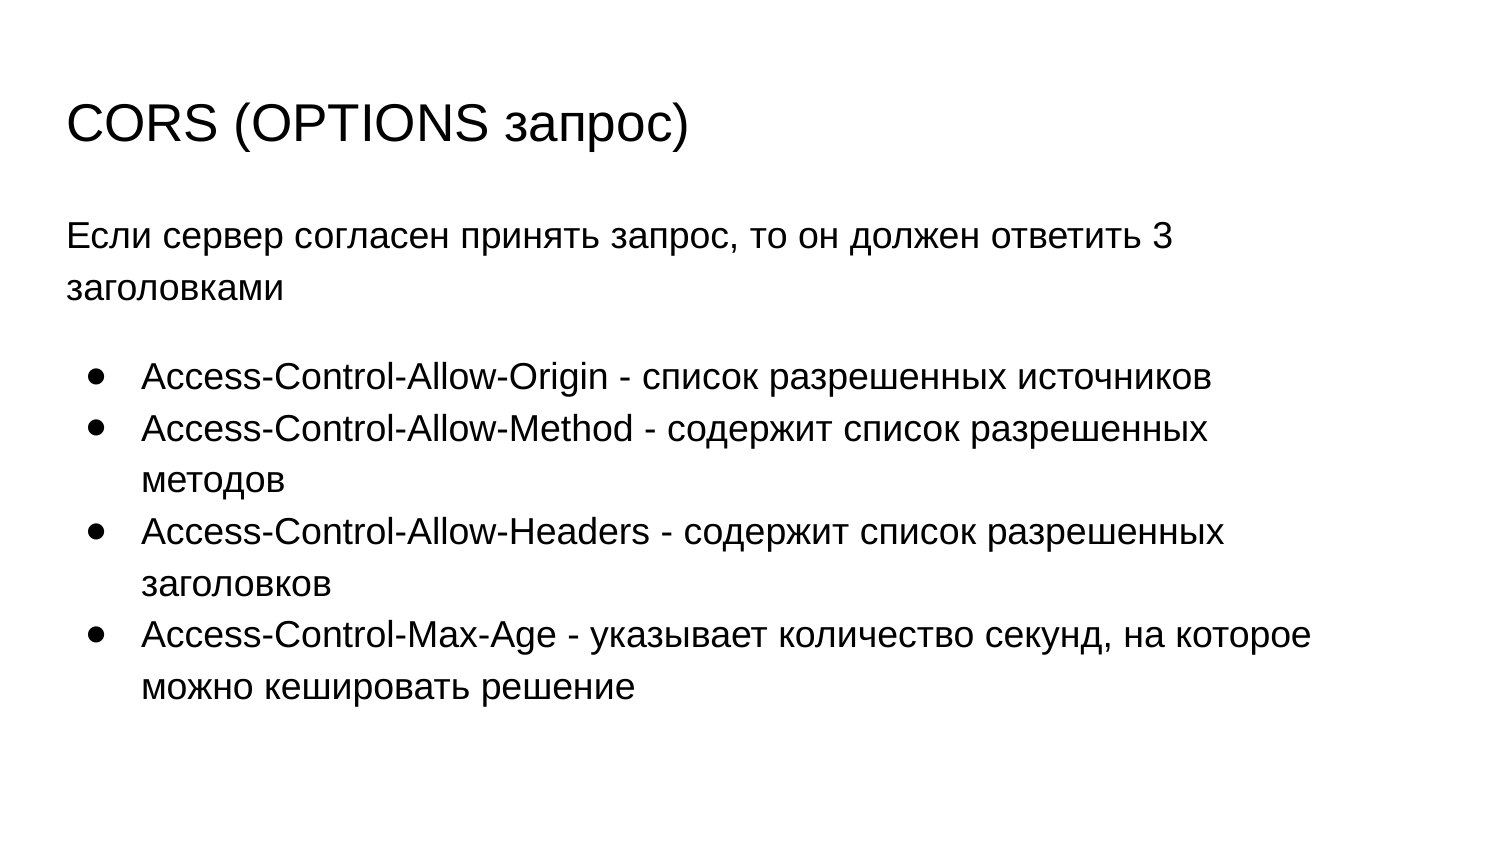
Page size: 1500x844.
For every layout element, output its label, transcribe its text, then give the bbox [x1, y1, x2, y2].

list Если сервер согласен принять запрос, то он должен ответить 3 заголовками Access-Control-Allow-Origin - список разрешенных источников Access-Control-Allow-Method - содержит список разрешенных методов Access-Control-Allow-Headers - содержит список разрешенных заголовков Access-Control-Max-Age - указывает количество секунд, на которое можно кешировать решение [51, 189, 1374, 750]
title CORS (OPTIONS запрос) [51, 72, 1449, 167]
